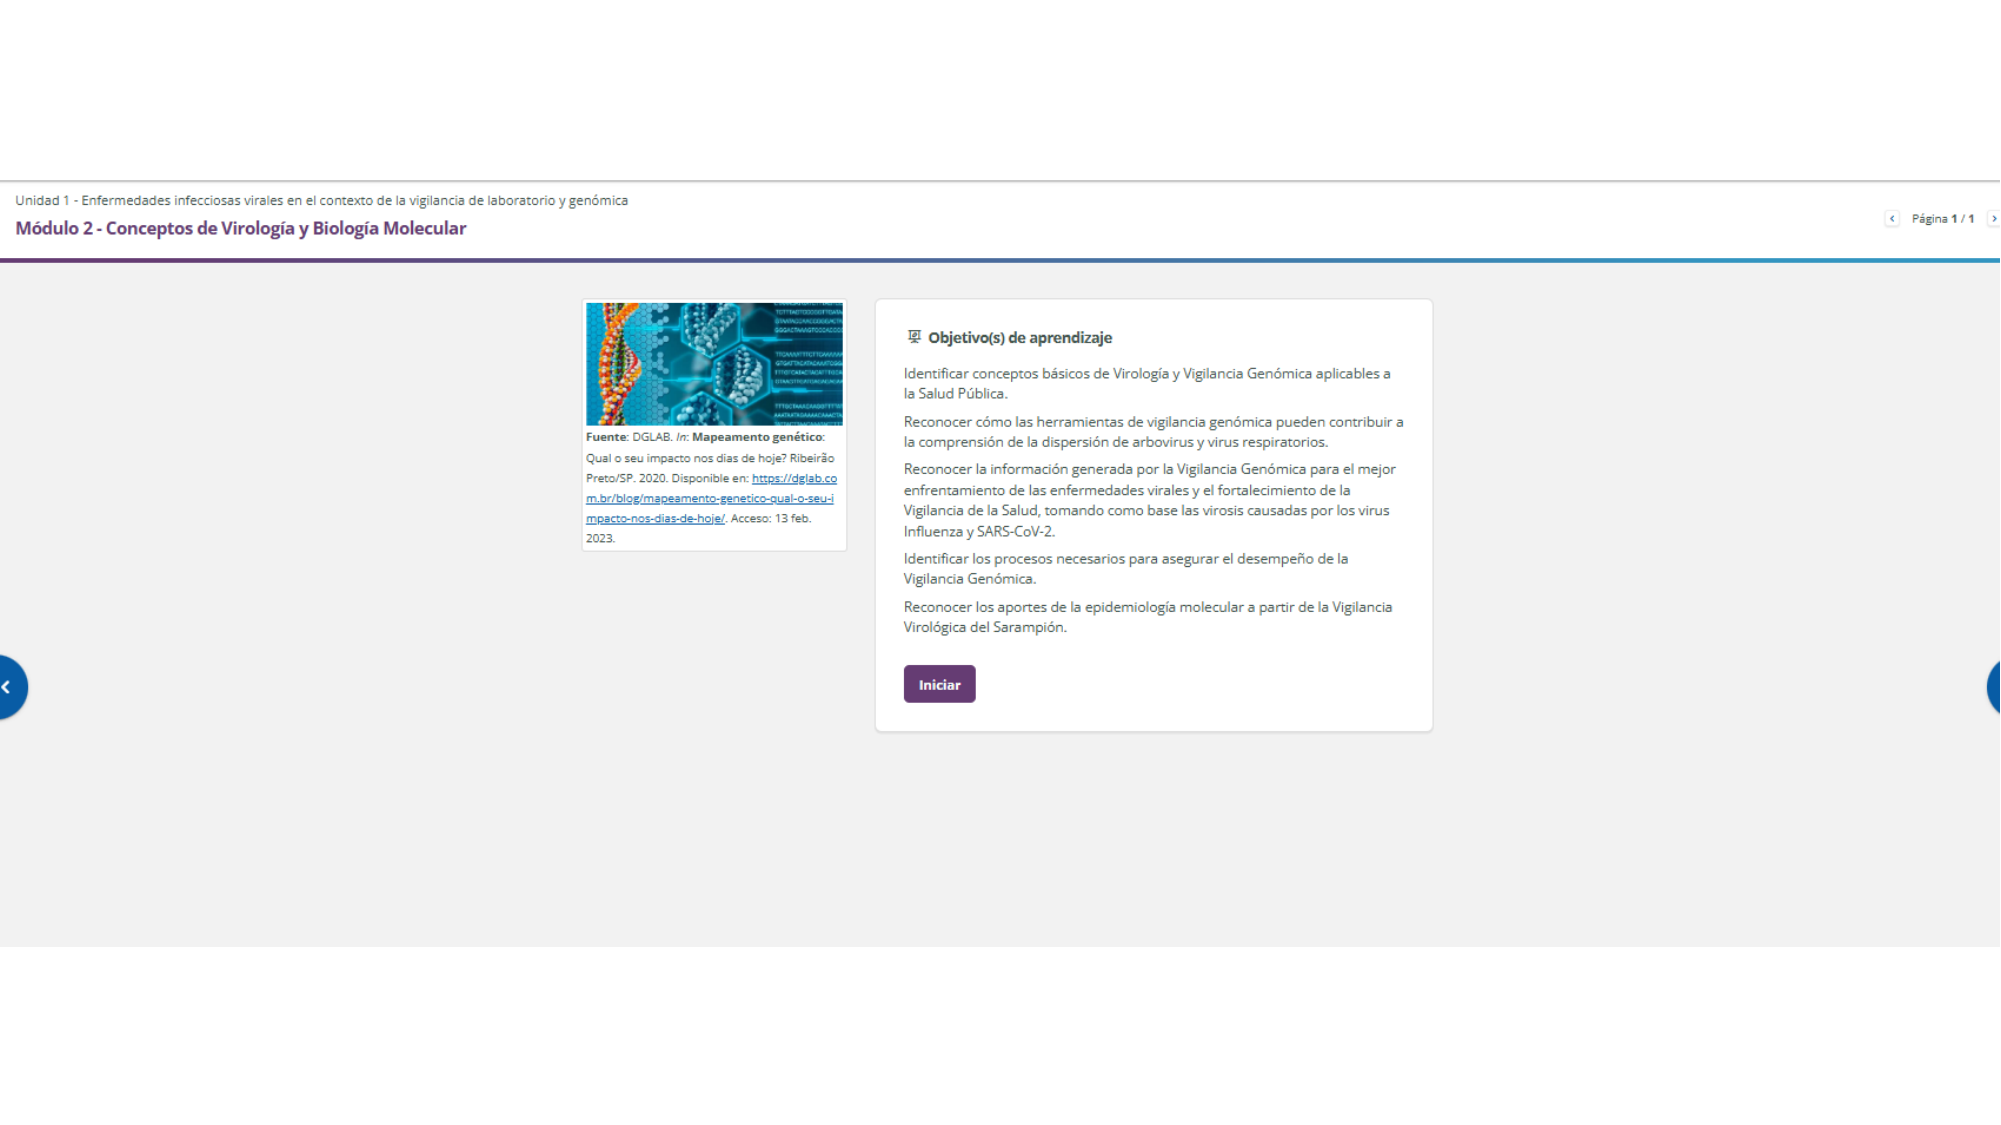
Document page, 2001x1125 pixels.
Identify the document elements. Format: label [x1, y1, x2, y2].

picture [0, 178, 2000, 947]
